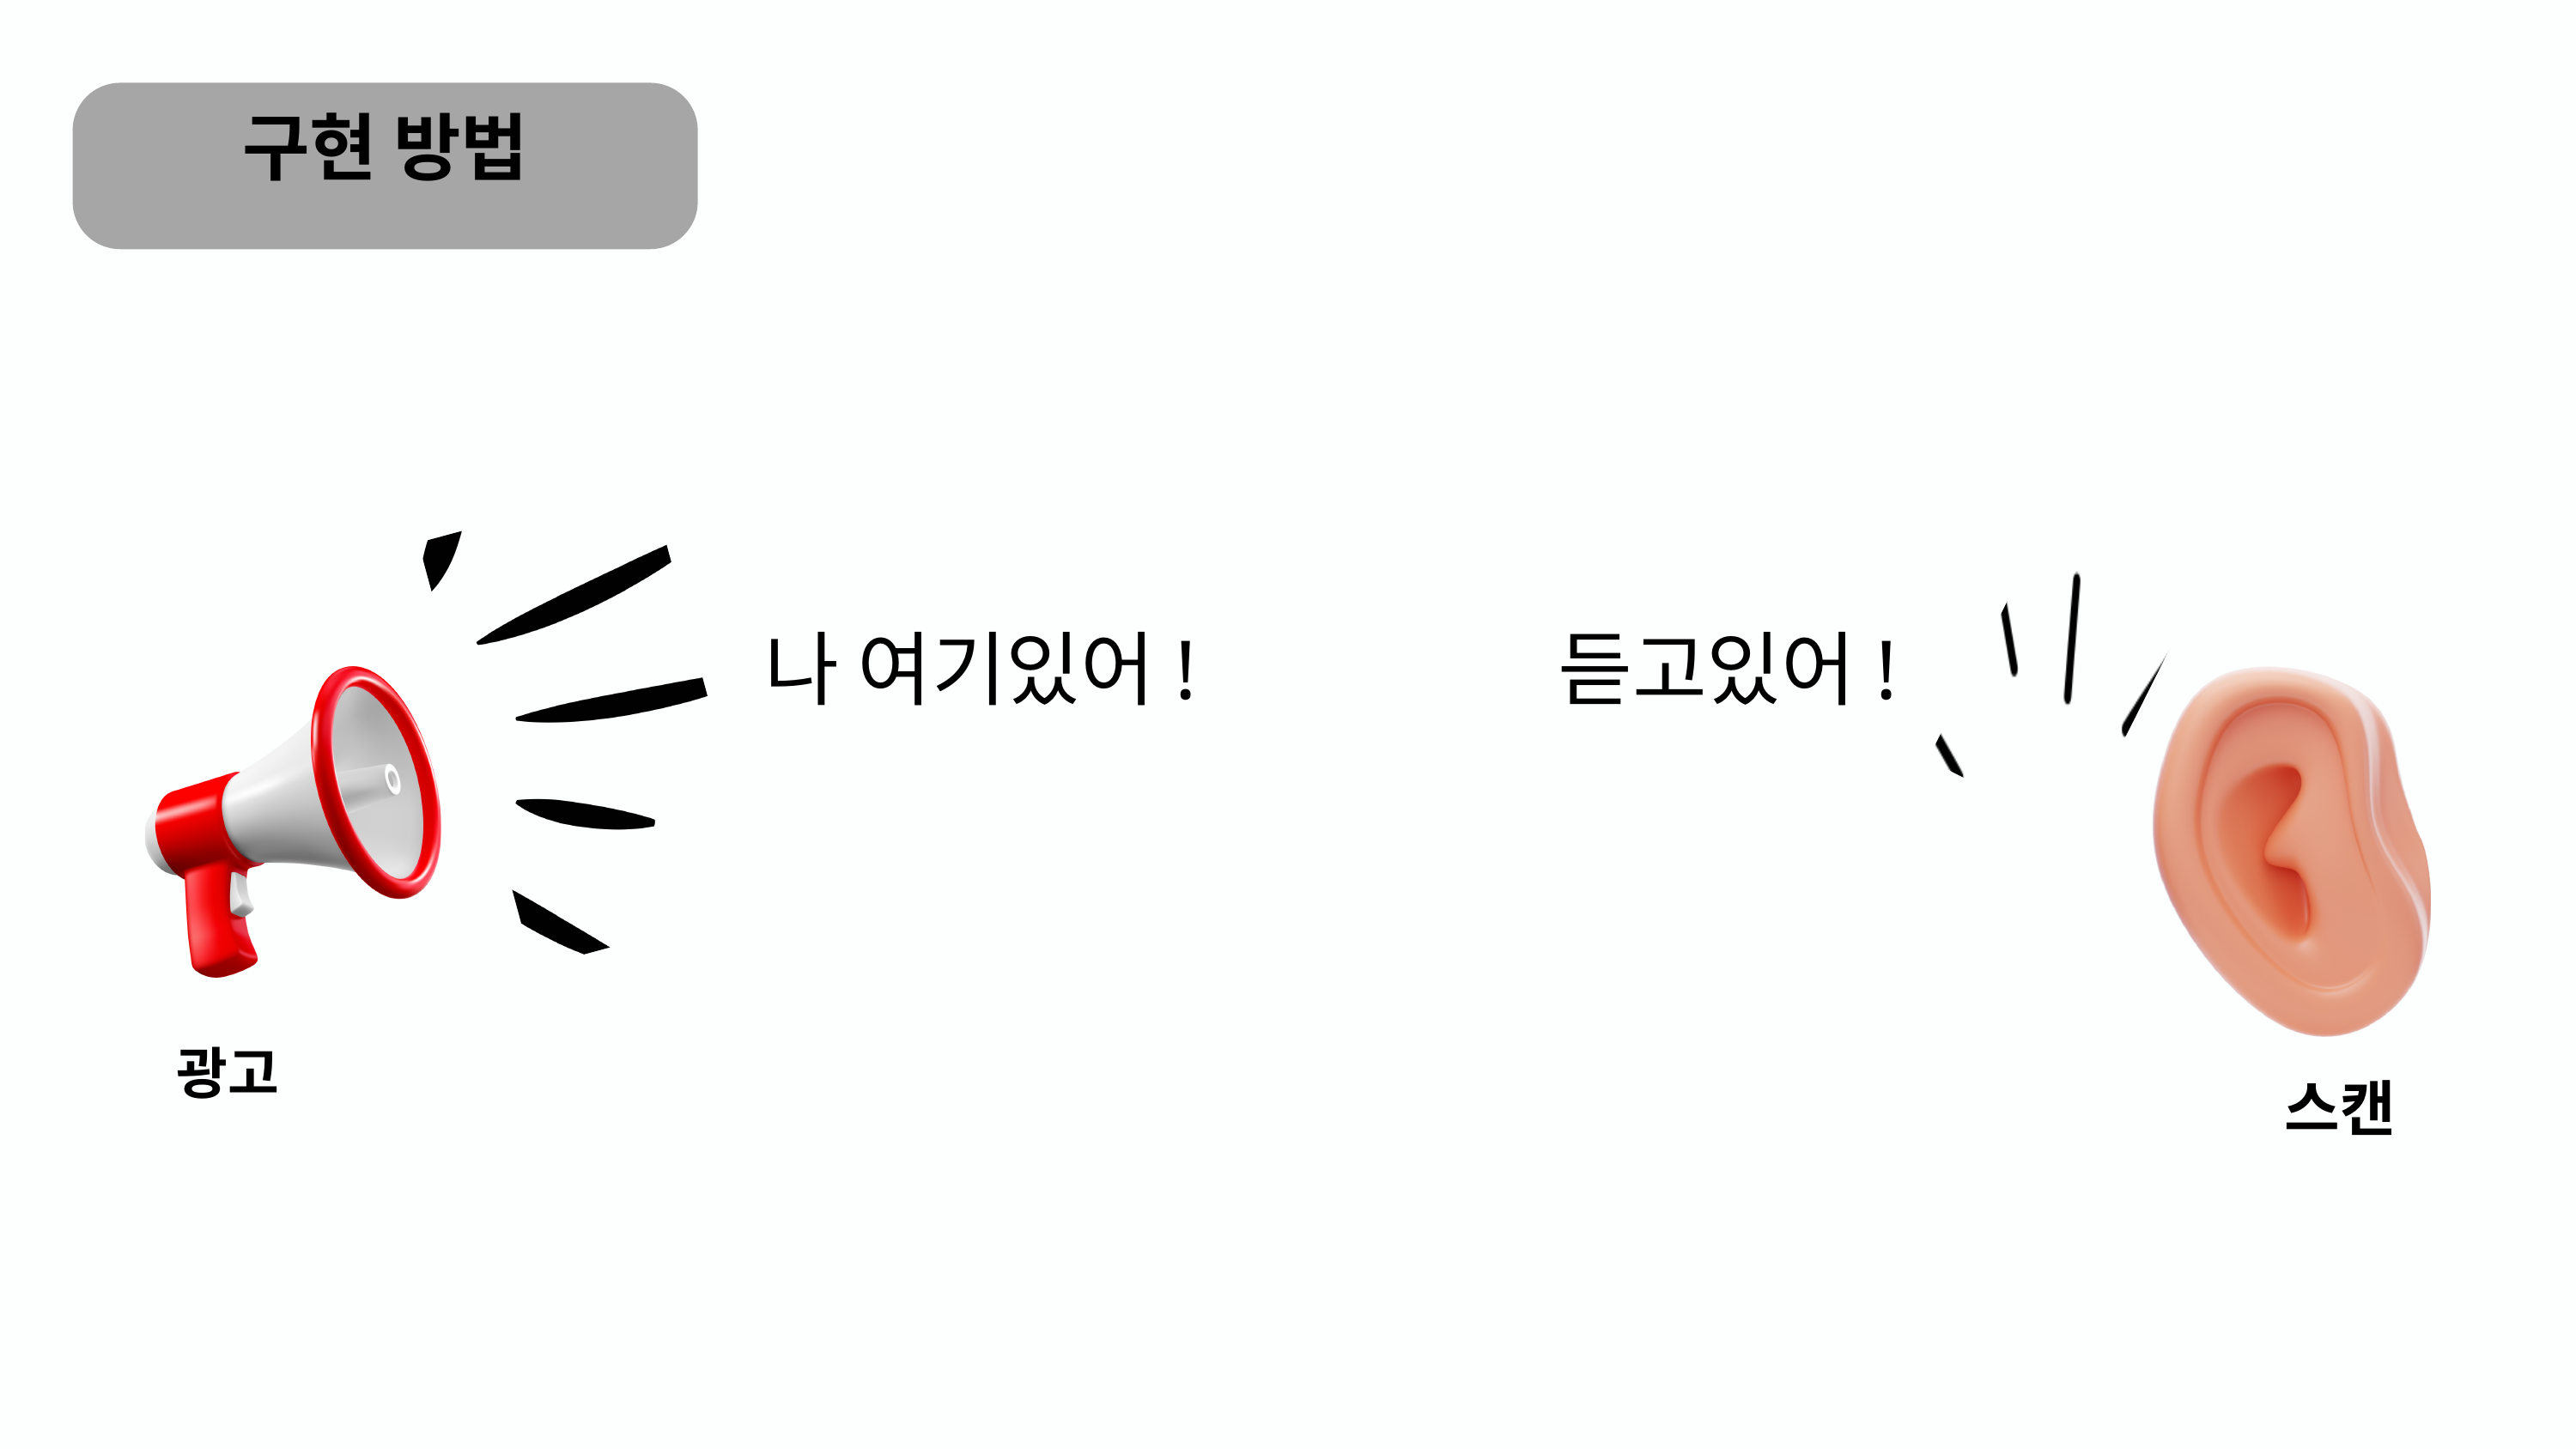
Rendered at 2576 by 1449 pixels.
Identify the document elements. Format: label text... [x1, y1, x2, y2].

text_box [418, 480, 764, 968]
text_box [1928, 498, 2208, 834]
text_box 나 여기있어! [763, 602, 1176, 716]
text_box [2152, 665, 2432, 1140]
text_box 듣고있어! [1558, 602, 1876, 716]
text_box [72, 82, 698, 250]
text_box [144, 665, 441, 1102]
